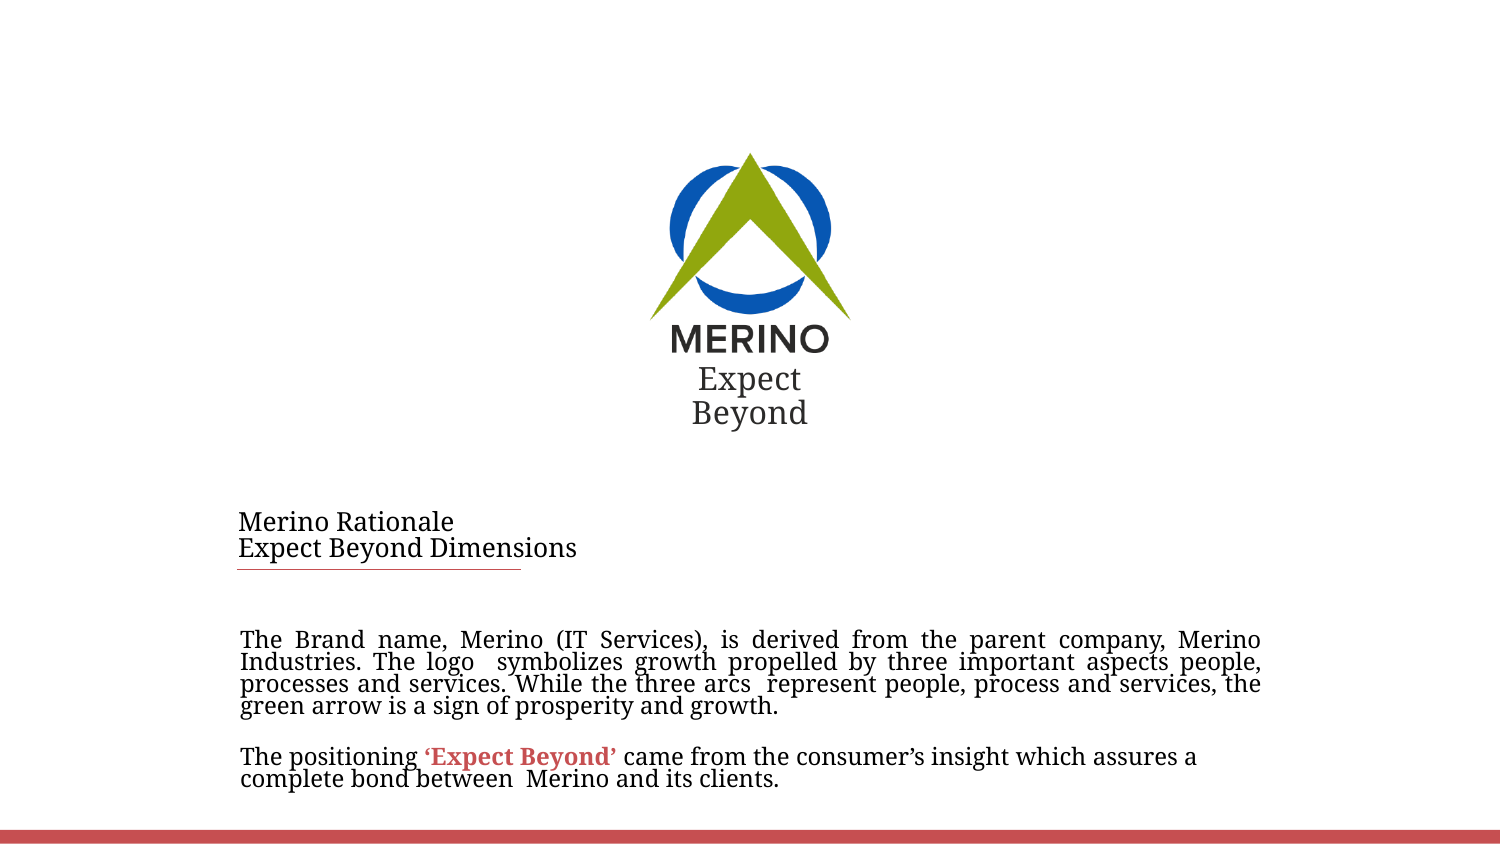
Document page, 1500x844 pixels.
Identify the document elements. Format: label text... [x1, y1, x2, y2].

text_box Merino Rationale Expect Beyond Dimensions The Brand name, Merino (IT Services), is derived from the parent company, Merino Industries. The logo symbolizes growth propelled by three important aspects people, processes and services. While the three arcs represent people, process and services, the green arrow is a sign of prosperity and growth. The positioning ‘Expect Beyond’ came from the consumer’s insight which assures a complete bond between Merino and its clients. [236, 508, 1263, 793]
title Expect Beyond [650, 361, 850, 505]
picture [648, 151, 851, 354]
